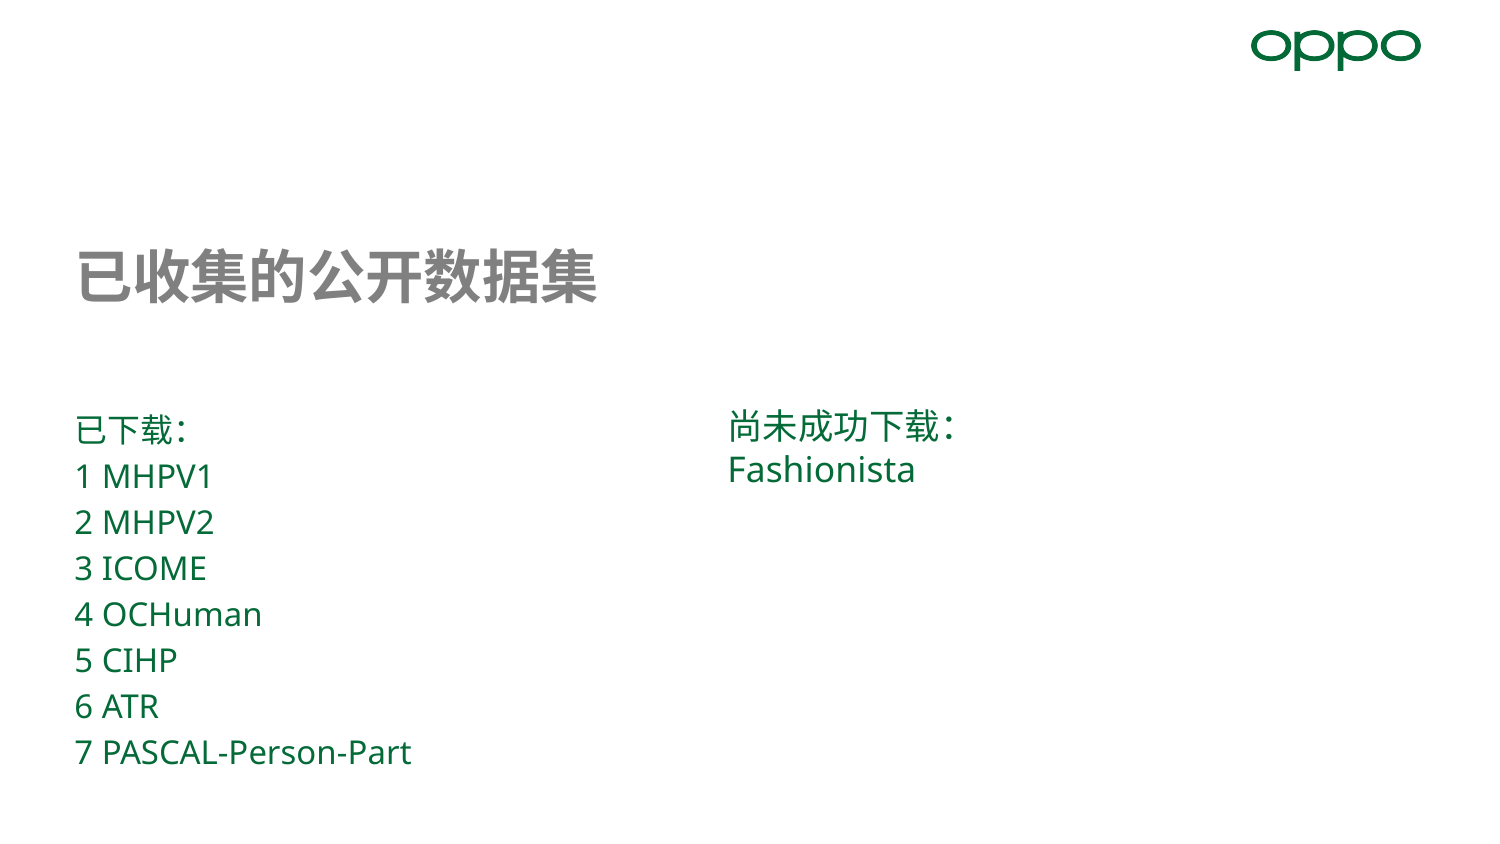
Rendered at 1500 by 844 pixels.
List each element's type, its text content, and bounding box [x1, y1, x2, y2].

picture [1251, 30, 1421, 71]
list 已下载： 1 MHPV1 2 MHPV2 3 ICOME 4 OCHuman 5 CIHP 6 ATR 7 PASCAL-Person-Part [74, 409, 588, 780]
title 已收集的公开数据集 [74, 240, 1362, 341]
text_box 尚未成功下载： Fashionista [712, 396, 1175, 585]
